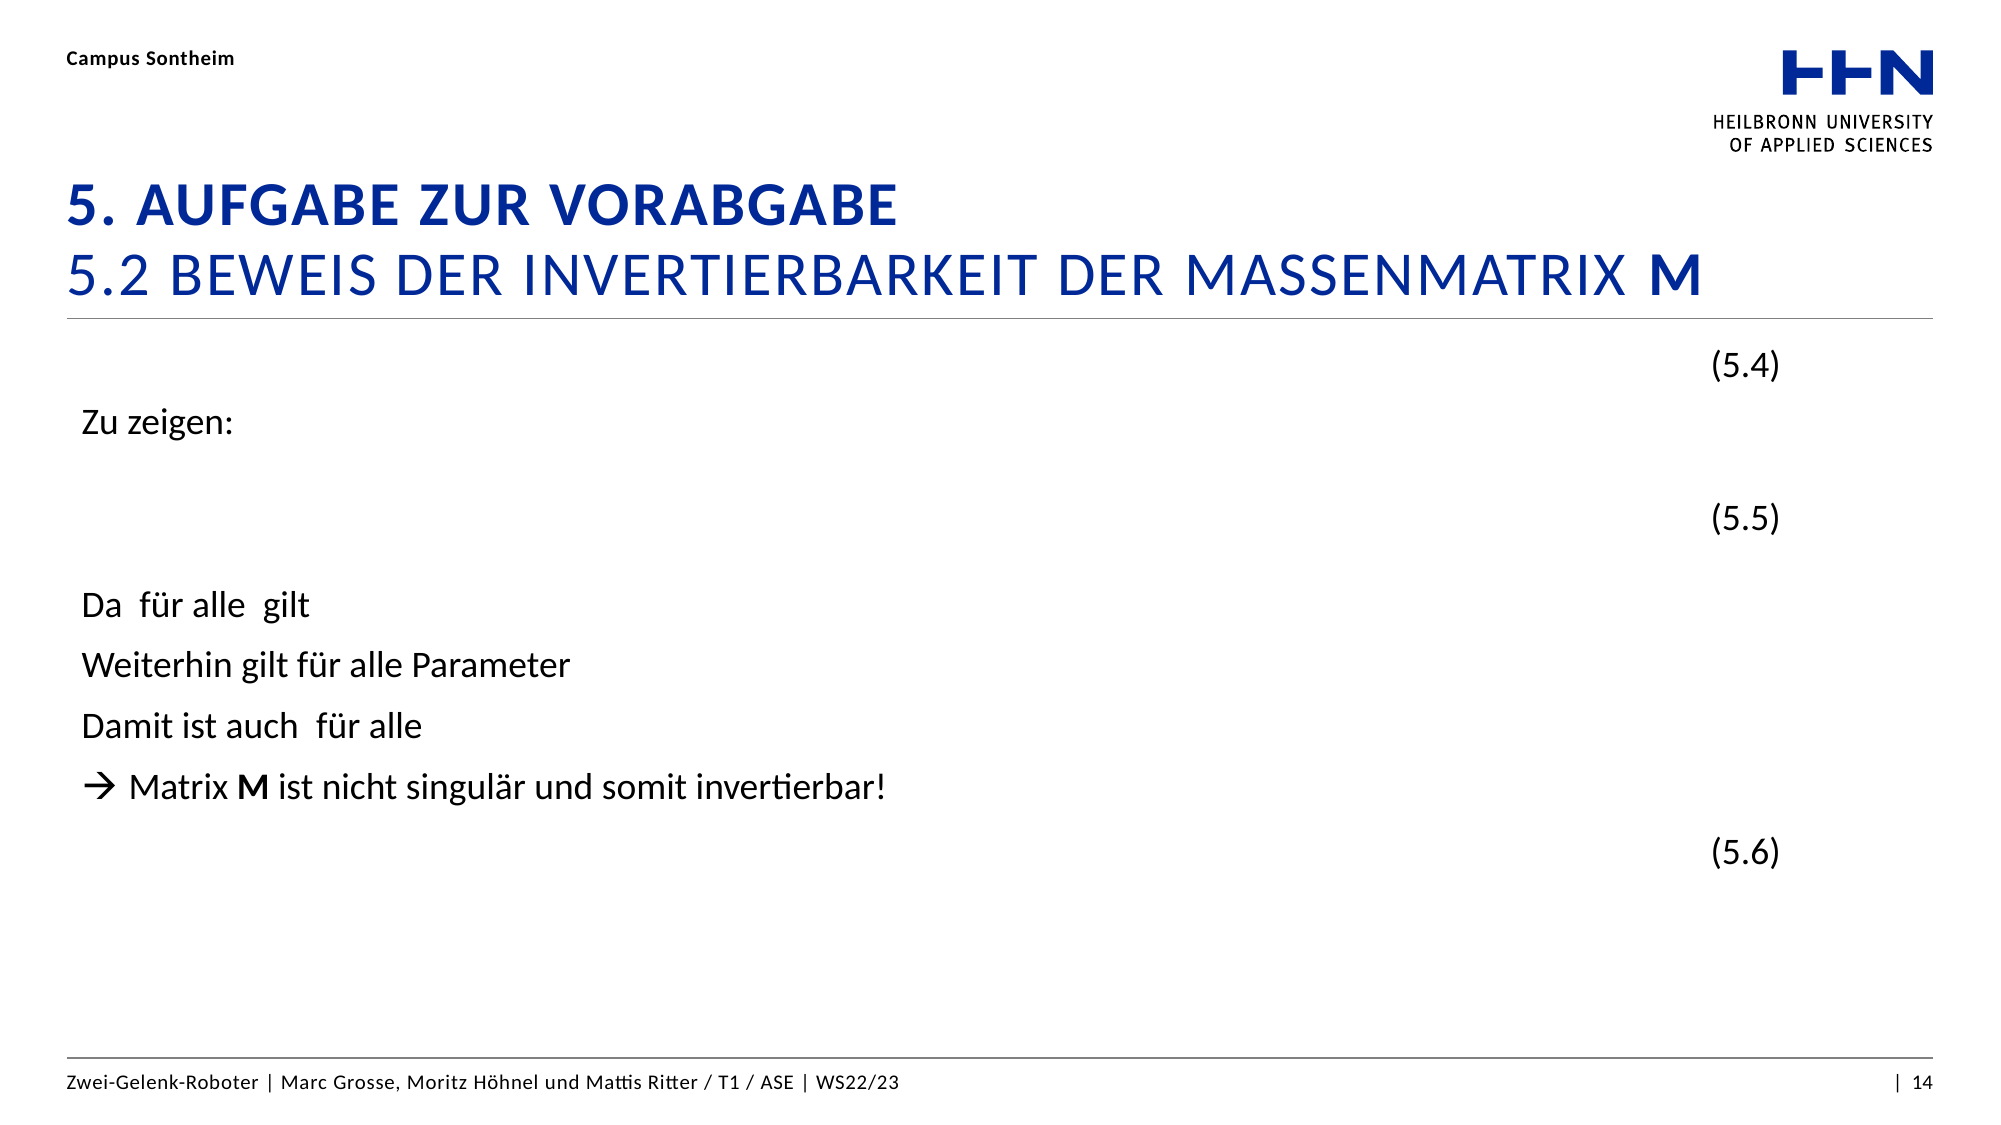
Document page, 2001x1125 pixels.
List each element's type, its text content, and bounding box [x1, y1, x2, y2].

footer Zwei-Gelenk-Roboter | Marc Grosse, Moritz Höhnel und Mattis Ritter / T1 / ASE | WS22/23 [66, 1068, 1277, 1105]
title 5. Aufgabe zur Vorabgabe 5.2 Beweis der Invertierbarkeit der Massenmatrix M [66, 169, 1933, 311]
slide_number Campus Sontheim [66, 45, 1277, 81]
slide_number | 14 [1621, 1068, 1933, 1105]
